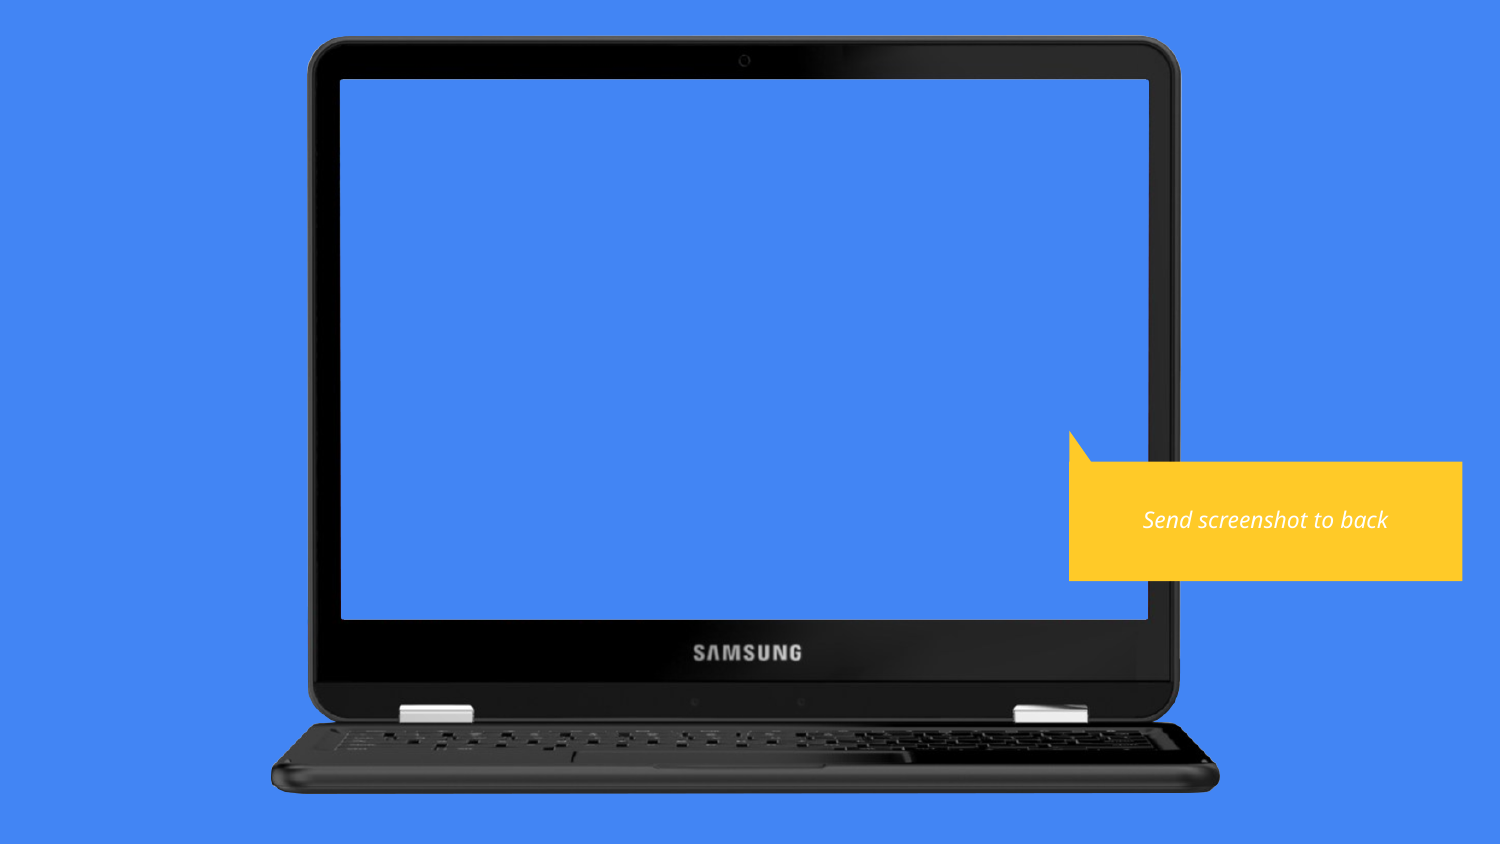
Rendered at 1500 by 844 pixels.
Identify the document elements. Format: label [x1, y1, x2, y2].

picture [218, 8, 1282, 816]
text_box [1068, 430, 1463, 582]
